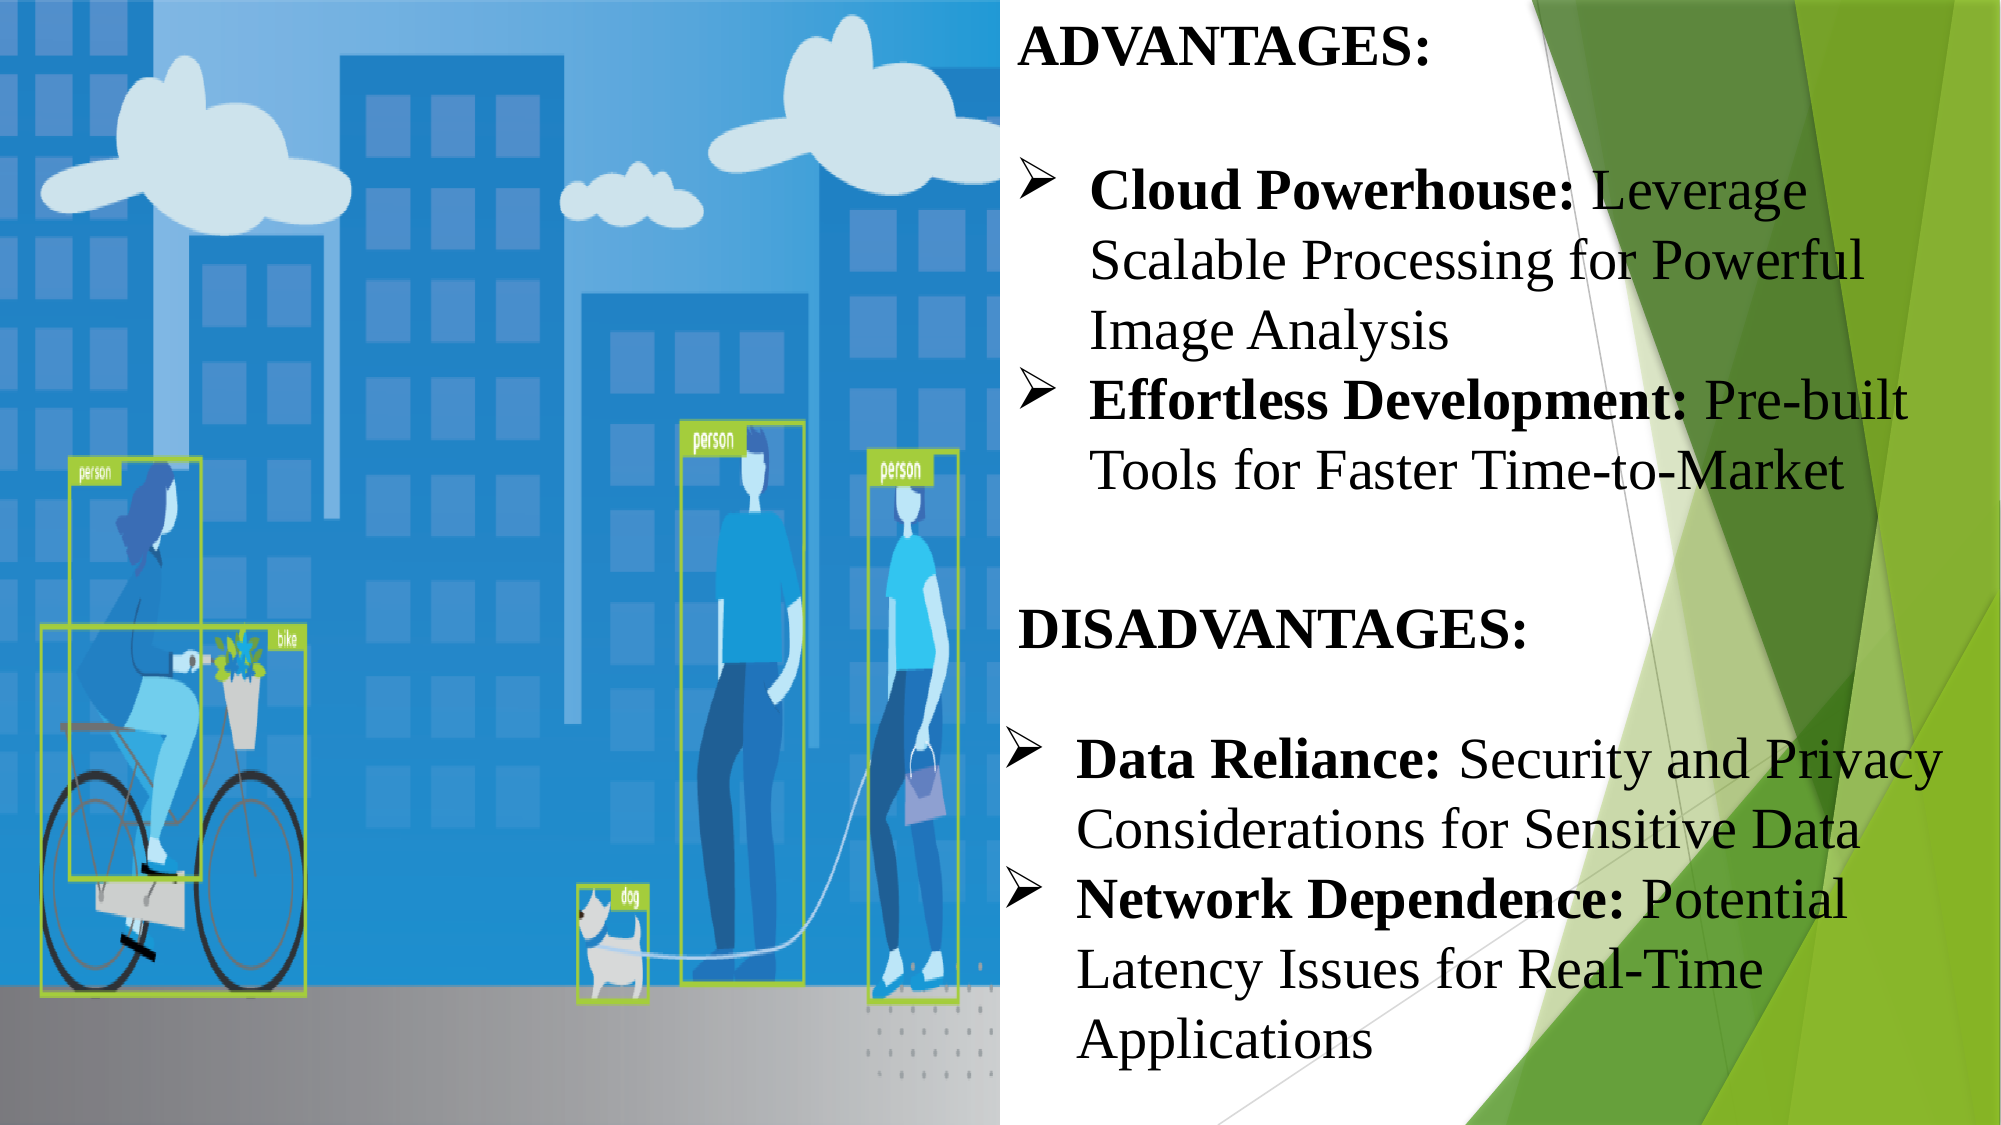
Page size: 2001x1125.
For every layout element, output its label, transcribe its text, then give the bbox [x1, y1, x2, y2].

picture [0, 0, 1001, 1125]
text_box Cloud Powerhouse: Leverage Scalable Processing for Powerful Image Analysis Effortless Development: Pre-built Tools for Faster Time-to-Market [1004, 143, 2000, 579]
text_box Data Reliance: Security and Privacy Considerations for Sensitive Data Network Dependence: Potential Latency Issues for Real-Time Applications [1004, 712, 2000, 1125]
text_box ADVANTAGES: [1002, 0, 1448, 85]
text_box DISADVANTAGES: [1004, 582, 1546, 668]
